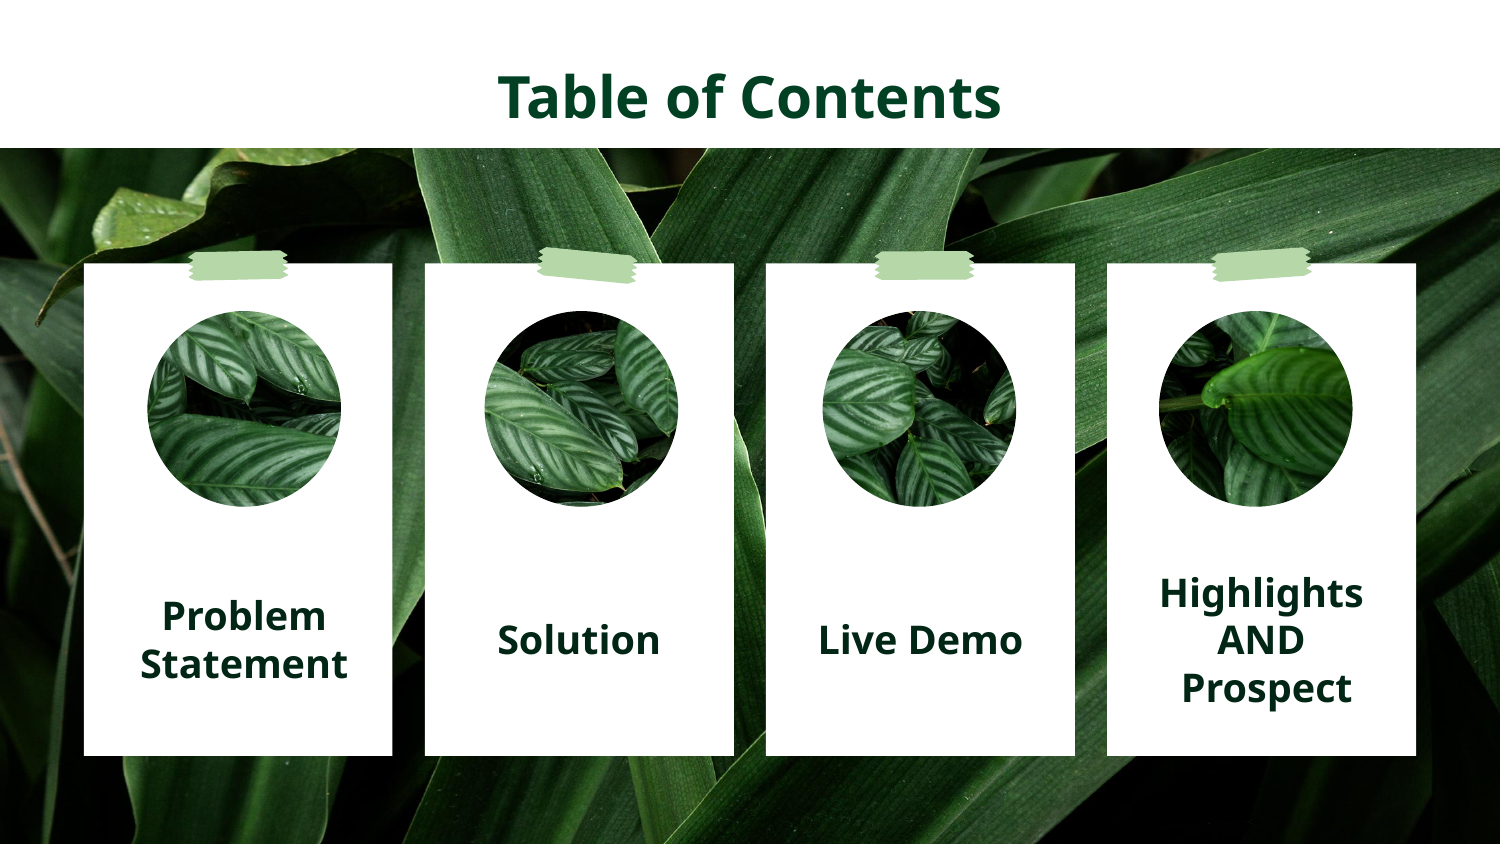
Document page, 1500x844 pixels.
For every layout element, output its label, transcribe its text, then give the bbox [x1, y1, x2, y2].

subtitle Problem Statement [104, 603, 385, 675]
picture [0, 148, 1500, 844]
subtitle Highlights AND Prospect [1121, 603, 1402, 675]
subtitle Solution [439, 603, 720, 675]
title Table of Contents [116, 45, 1383, 140]
subtitle Live Demo [780, 603, 1061, 675]
